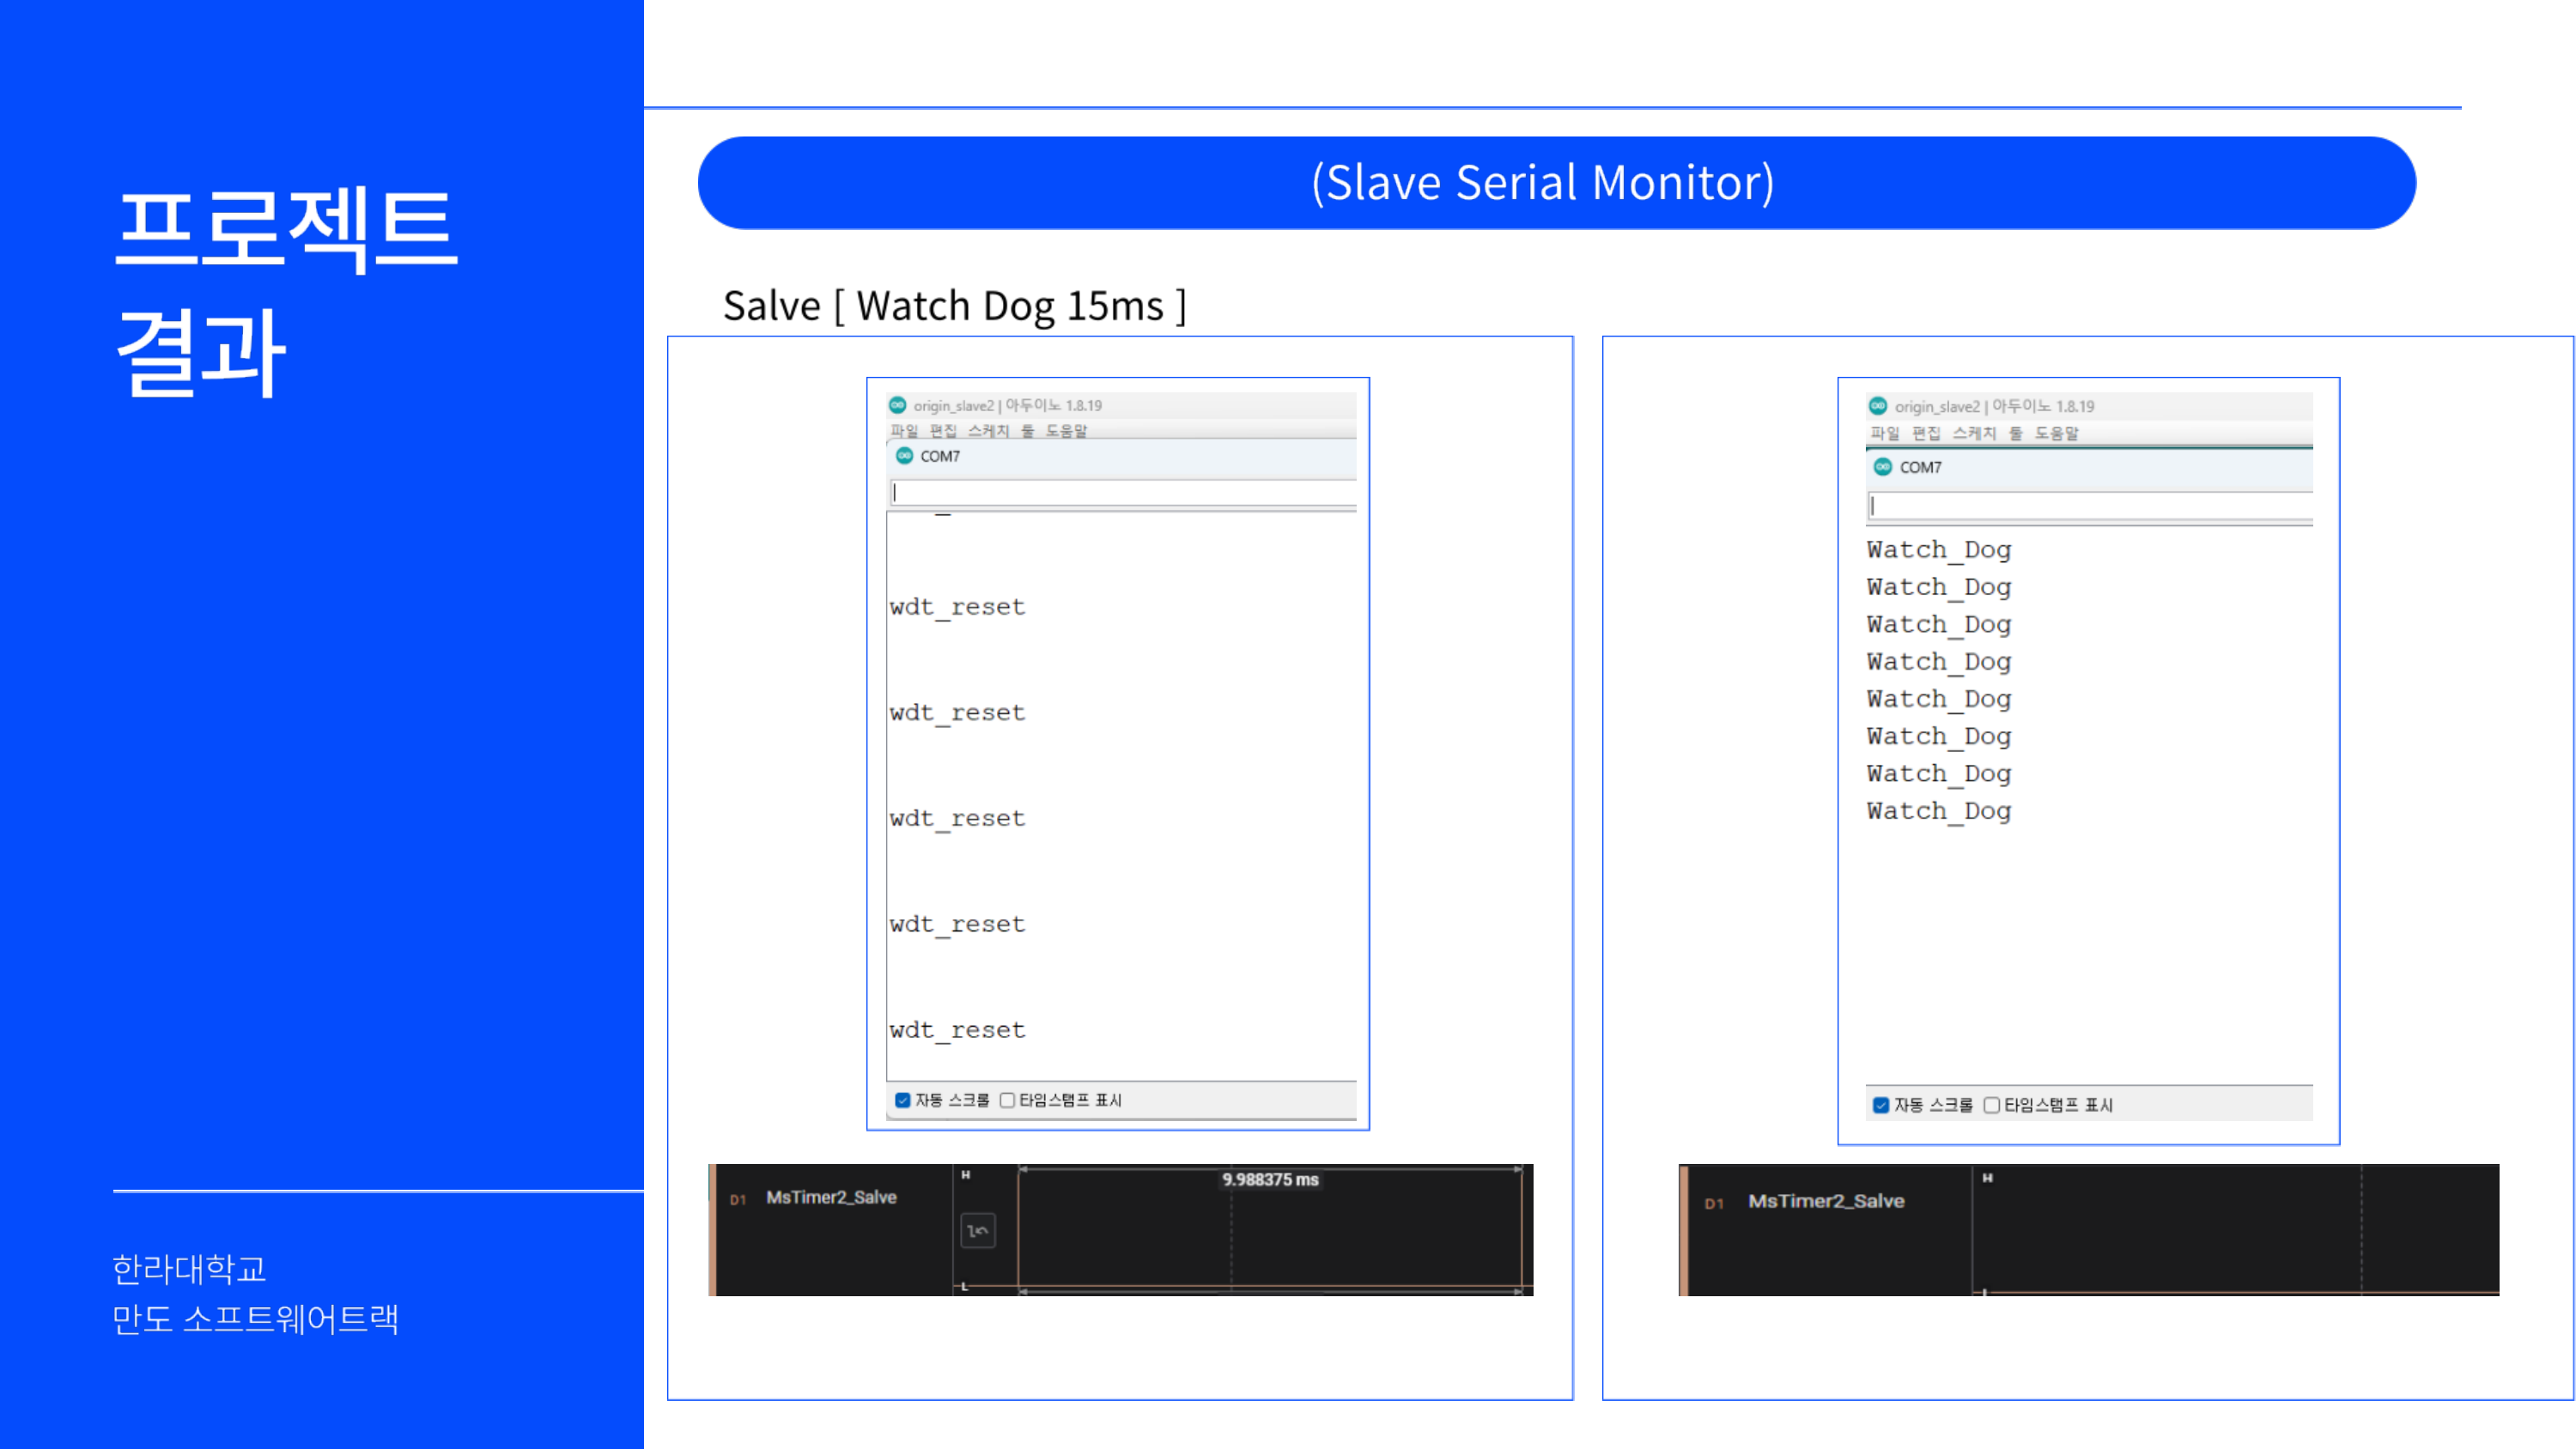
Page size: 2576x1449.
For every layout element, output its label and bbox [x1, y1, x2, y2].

text_box [113, 1190, 645, 1193]
text_box [667, 335, 1576, 1401]
text_box [1865, 392, 2313, 1121]
picture [661, 272, 1205, 349]
text_box [113, 106, 2462, 110]
text_box [698, 136, 2417, 231]
picture [106, 1240, 416, 1363]
text_box [708, 1163, 1534, 1296]
text_box [1602, 335, 2576, 1401]
text_box [0, 0, 645, 1449]
text_box [885, 392, 1357, 1121]
text_box [1678, 1163, 2500, 1296]
picture [1267, 142, 1804, 227]
text_box [866, 377, 1370, 1131]
text_box [1838, 377, 2342, 1147]
picture [98, 144, 510, 447]
